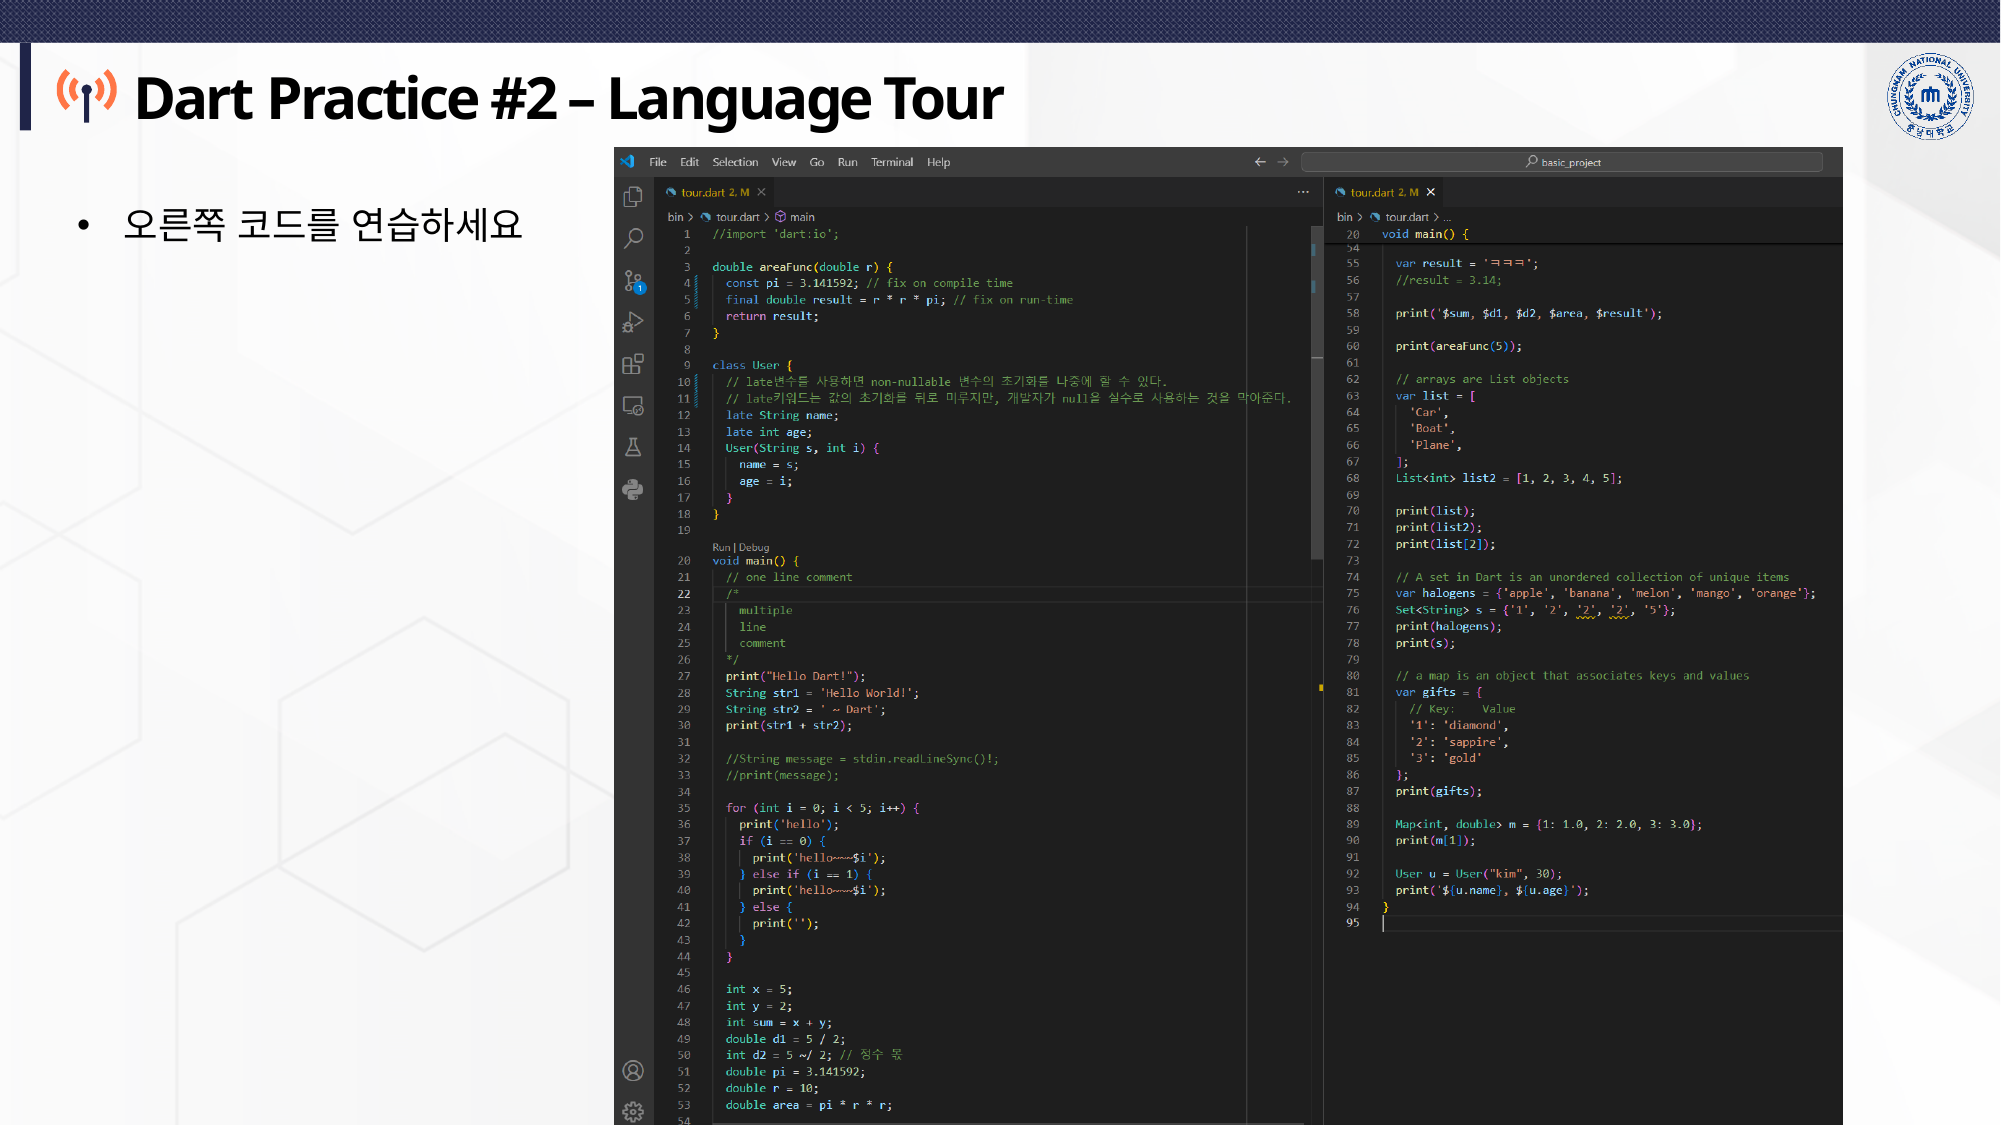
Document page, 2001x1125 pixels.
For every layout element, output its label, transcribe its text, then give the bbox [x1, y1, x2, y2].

text_box 오른쪽 코드를 연습하세요 [62, 194, 540, 255]
text_box [19, 42, 32, 131]
picture [0, 0, 2001, 1125]
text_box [56, 61, 1034, 132]
